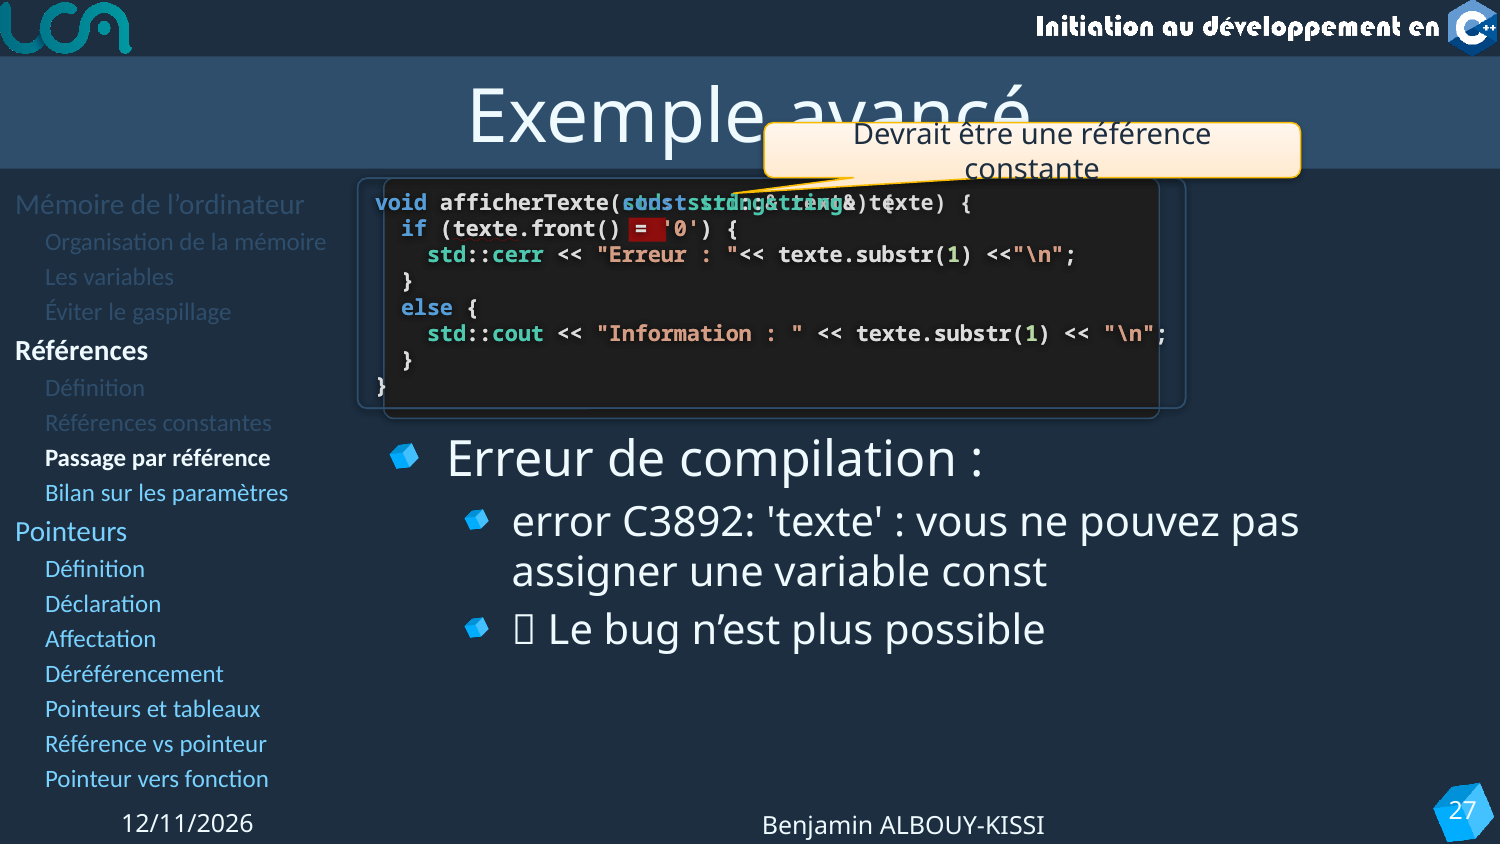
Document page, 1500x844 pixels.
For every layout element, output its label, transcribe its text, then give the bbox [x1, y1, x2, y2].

footer Benjamin ALBOUY-KISSI [374, 806, 1433, 844]
picture [477, 509, 489, 530]
list Mémoire de l’ordinateur Organisation de la mémoire Les variables Éviter le gaspillage Références Définition Références constantes Passage par référence Bilan sur les paramètres Pointeurs Définition Déclaration Affectation Déréférencement Pointeurs et tableaux Référence vs pointeur Pointeur vers fonction [0, 178, 375, 807]
picture [404, 443, 419, 469]
picture [1476, 782, 1494, 789]
list Erreur de compilation : error C3892: 'texte' : vous ne pouvez pas assigner une variable const  Le bug n’est plus possible [375, 418, 1475, 806]
picture [1465, 835, 1494, 842]
text_box Devrait être une référence constante [732, 121, 1302, 195]
picture [1433, 835, 1445, 842]
picture [477, 617, 489, 638]
text_box void afficherTexte(const std::string& texte) { if (texte.front() = '0') { std::cerr << "Erreur : "<< texte.substr(1) <<"\n"; } else { std::cout << "Information : " << texte.substr(1) << "\n"; } } [356, 177, 1187, 410]
picture [464, 509, 471, 516]
slide_number 27 [1432, 789, 1494, 835]
picture [1033, 0, 1500, 56]
picture [389, 458, 395, 469]
picture [464, 617, 471, 624]
text_box [386, 416, 1157, 420]
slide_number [0, 807, 374, 844]
picture [389, 443, 400, 452]
title Exemple avancé [24, 56, 1475, 169]
picture [0, 2, 132, 54]
